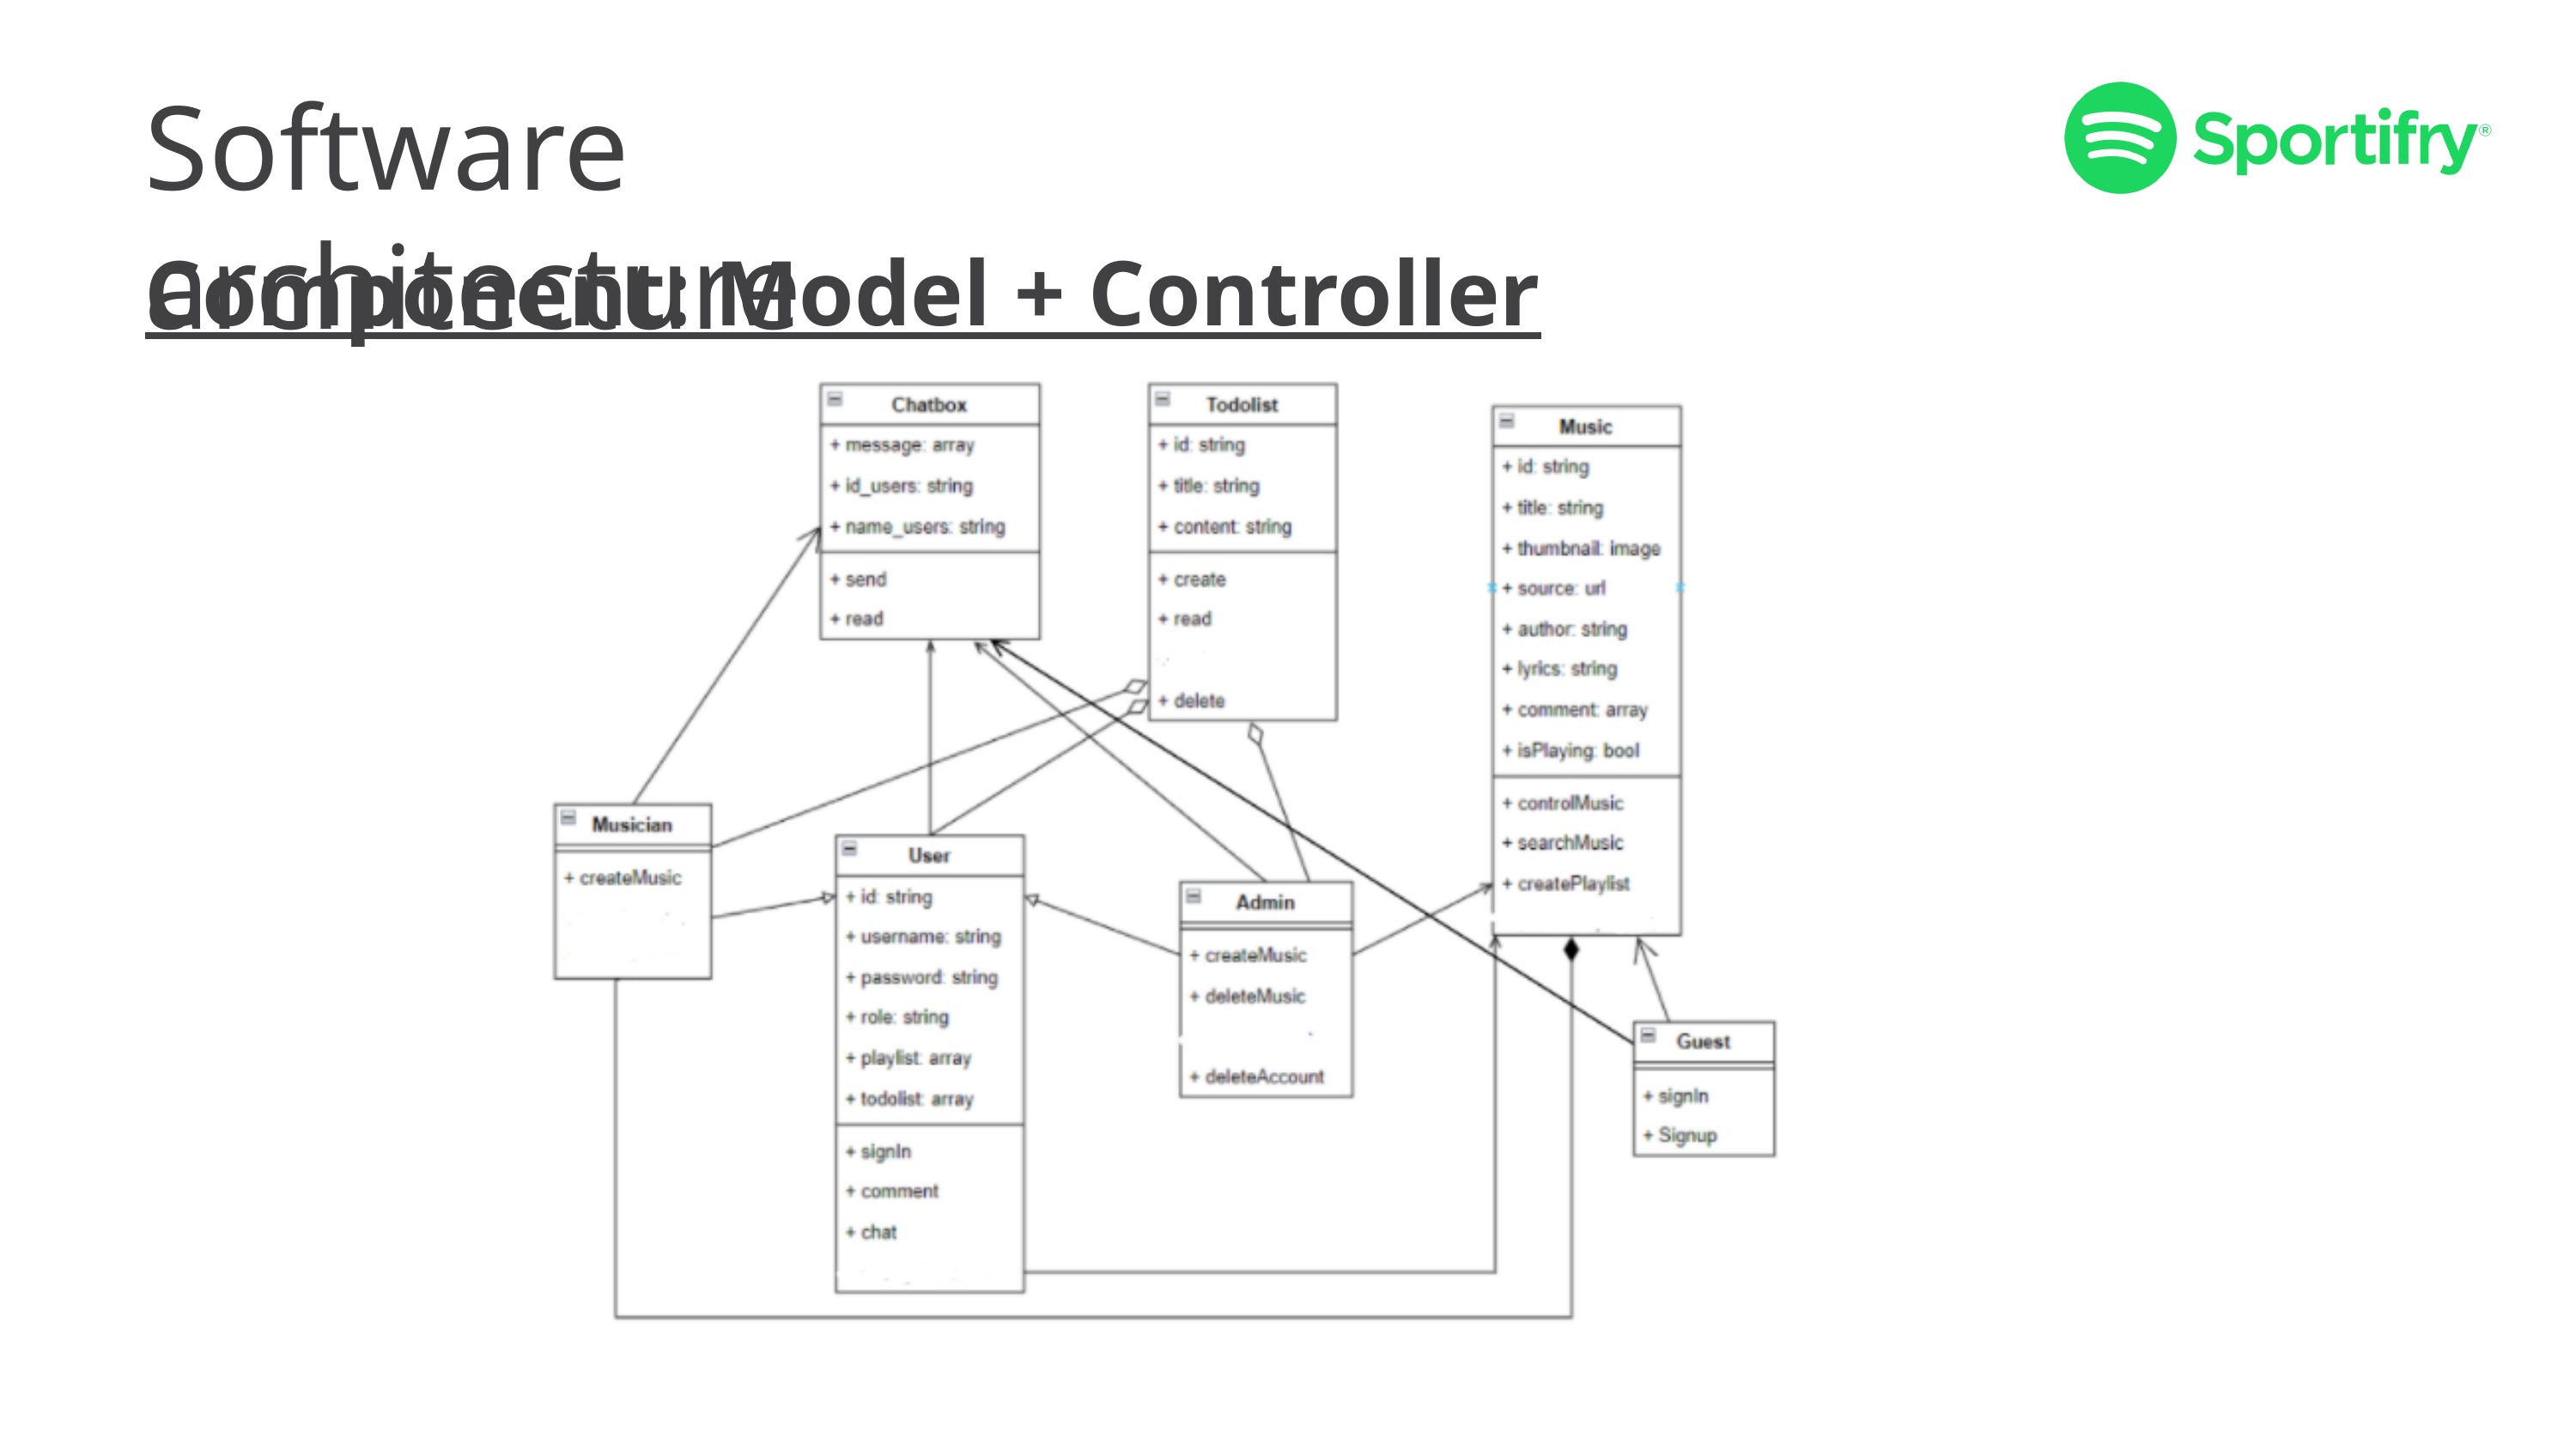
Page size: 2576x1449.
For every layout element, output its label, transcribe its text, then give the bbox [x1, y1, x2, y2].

text_box Software architecture [144, 73, 1289, 235]
text_box Component: Model + Controller [144, 235, 1964, 343]
text_box Software architecture [144, 343, 1289, 353]
picture [526, 347, 1809, 1329]
picture [2064, 82, 2538, 195]
